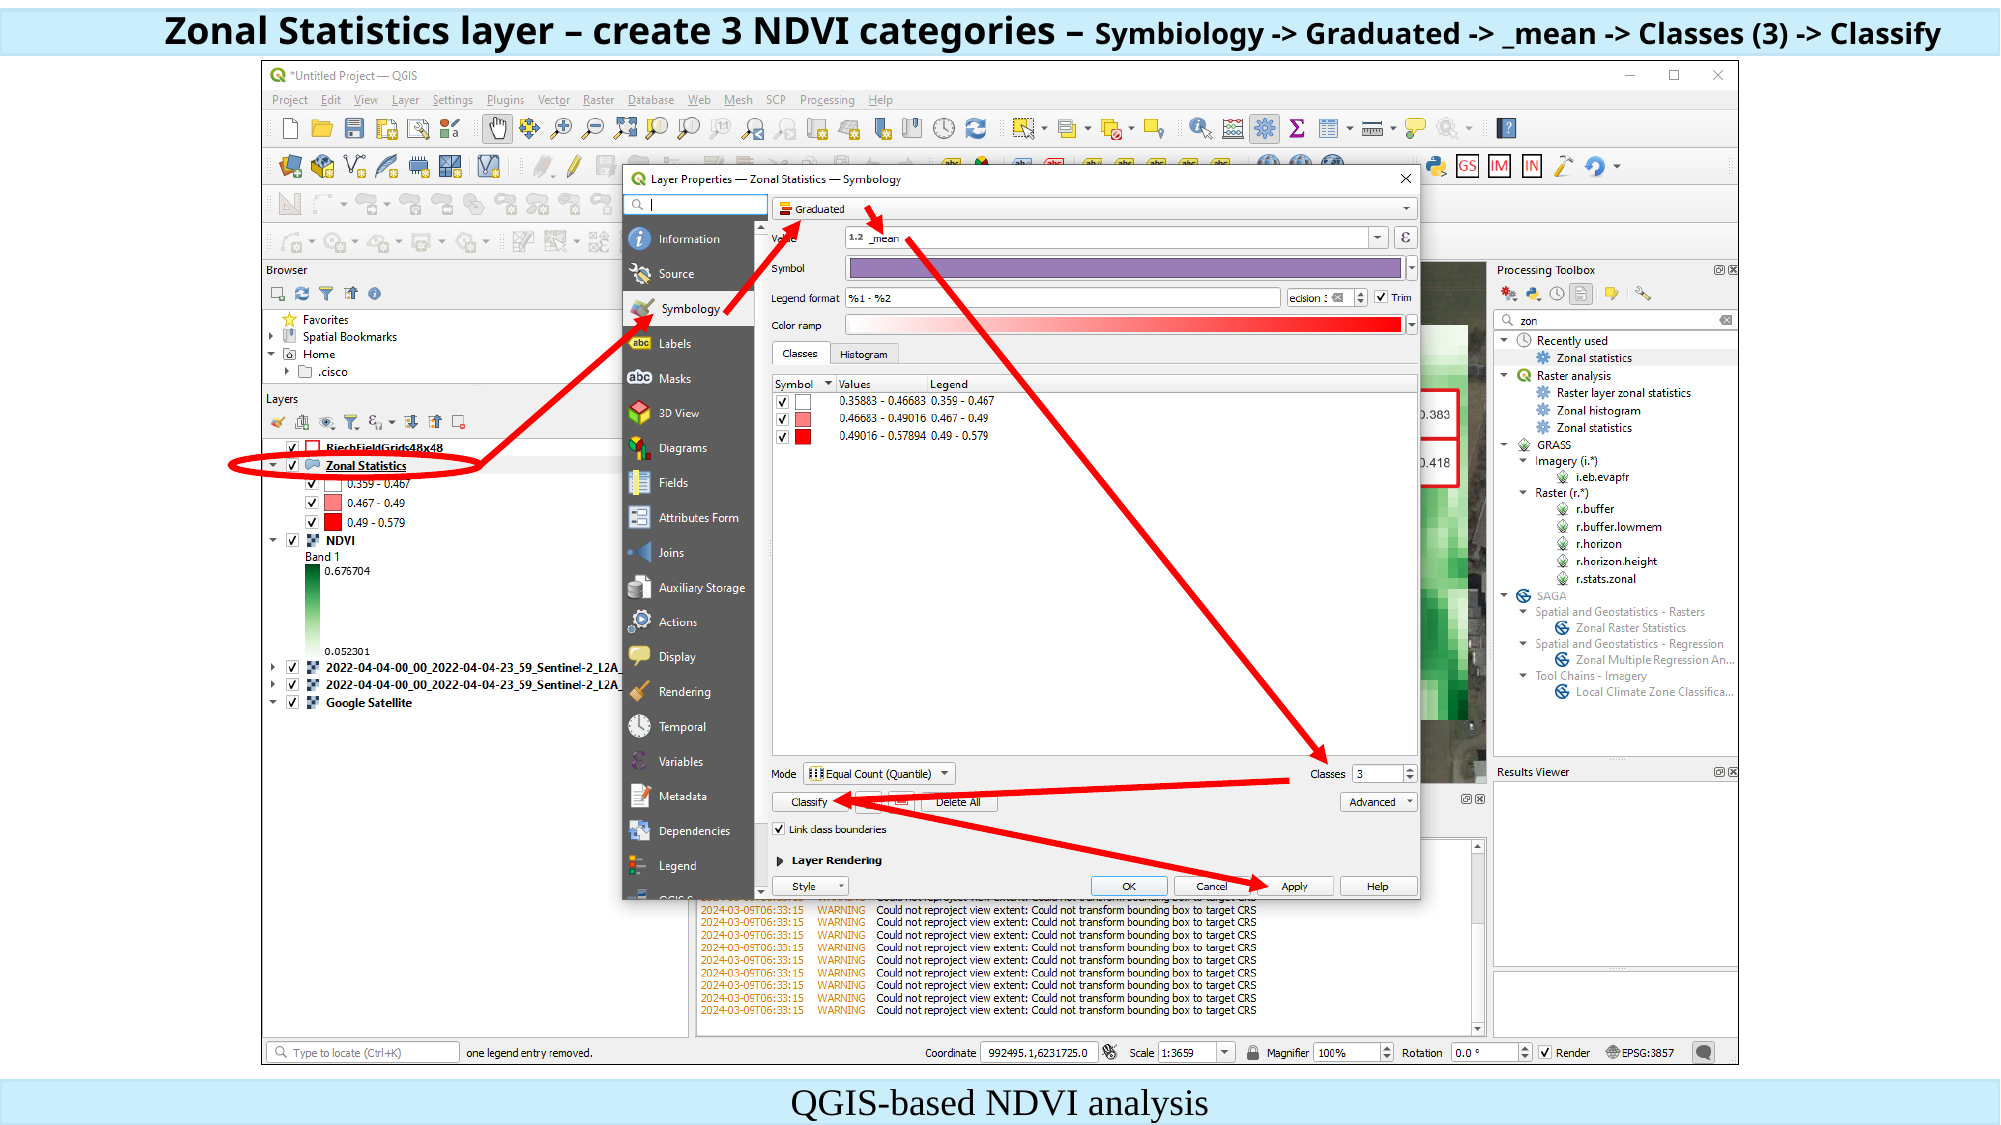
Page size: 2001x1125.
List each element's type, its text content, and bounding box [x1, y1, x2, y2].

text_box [724, 219, 802, 315]
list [260, 59, 1740, 1065]
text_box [866, 205, 884, 236]
text_box Zonal Statistics layer – create 3 NDVI categories – Symbiology -> Graduated -> _mean -> Classes (3) -> Classify [0, 0, 2000, 60]
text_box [847, 800, 1270, 888]
text_box QGIS-based NDVI analysis [0, 1070, 2000, 1125]
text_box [906, 237, 1329, 766]
text_box [229, 455, 260, 475]
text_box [832, 780, 1290, 802]
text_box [479, 313, 655, 466]
